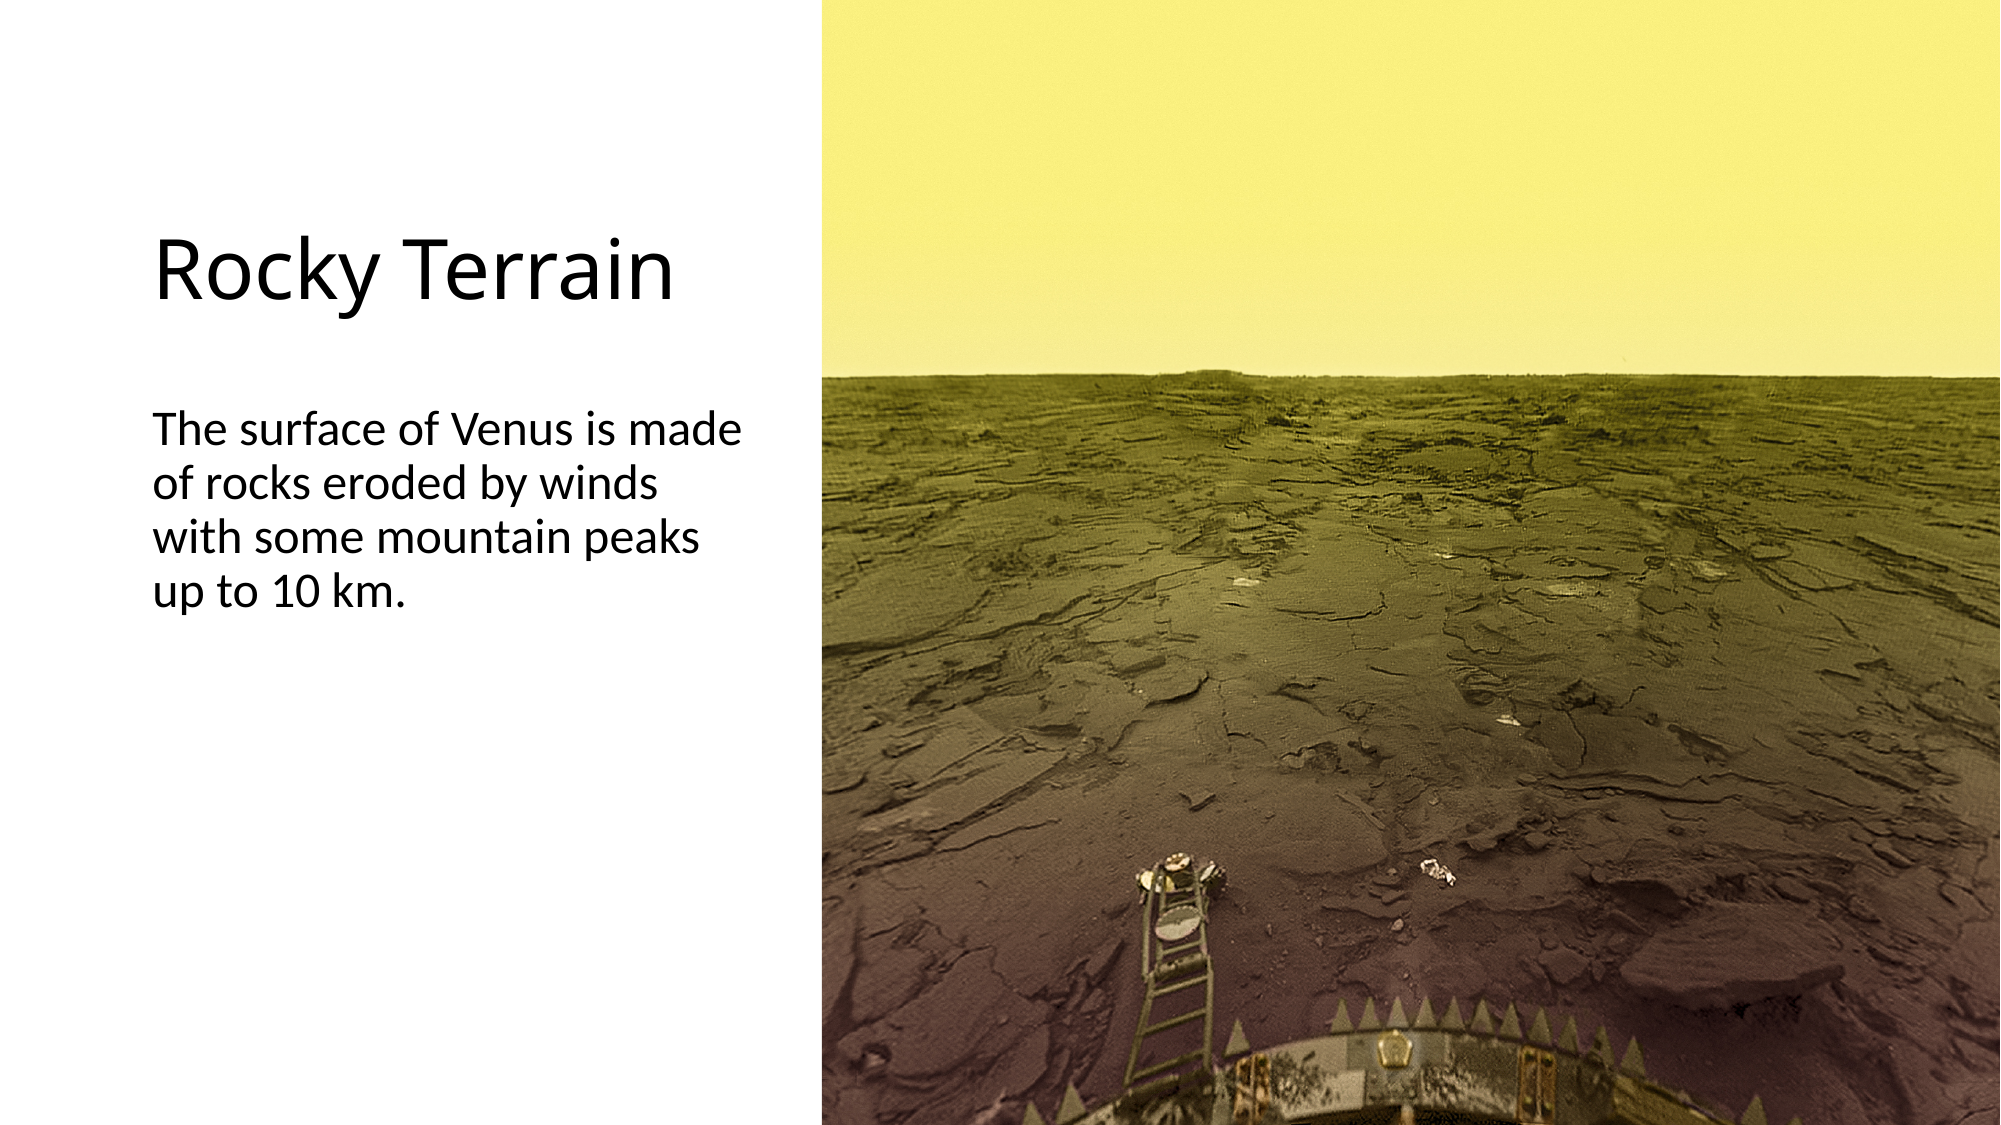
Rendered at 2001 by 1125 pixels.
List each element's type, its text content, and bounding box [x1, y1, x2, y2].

text_box [0, 0, 821, 1125]
picture [821, 0, 2000, 1125]
title Rocky Terrain [137, 90, 762, 394]
list The surface of Venus is made of rocks eroded by winds with some mountain peaks up to 10 km. [137, 394, 763, 1002]
